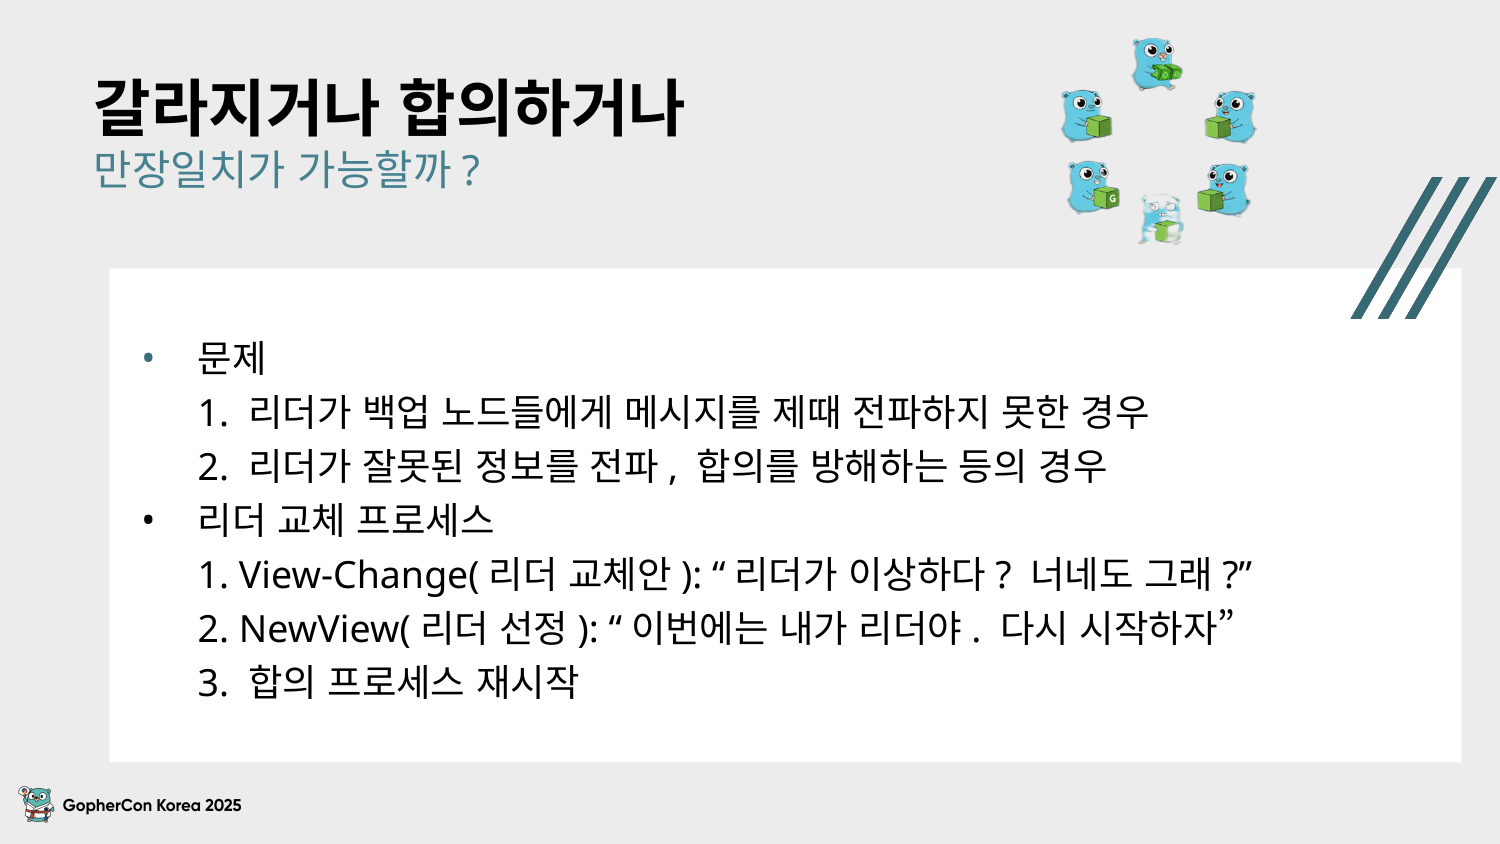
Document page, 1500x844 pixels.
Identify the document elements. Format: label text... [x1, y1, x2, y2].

picture [15, 780, 241, 826]
title 갈라지거나 합의하거나 만장일치가 가능할까? [93, 68, 981, 216]
list 문제 1. 리더가 백업 노드들에게 메시지를 제때 전파하지 못한 경우 2. 리더가 잘못된 정보를 전파, 합의를 방해하는 등의 경우 리더 교체 프로세스 1. View-Change(리더 교체안): “리더가 이상하다? 너네도 그래?” 2. NewView(리더 선정): “이번에는 내가 리더야. 다시 시작하자” 3. 합의 프로세스 재시작 [111, 268, 1461, 762]
picture [1051, 31, 1271, 253]
picture [1349, 177, 1497, 319]
